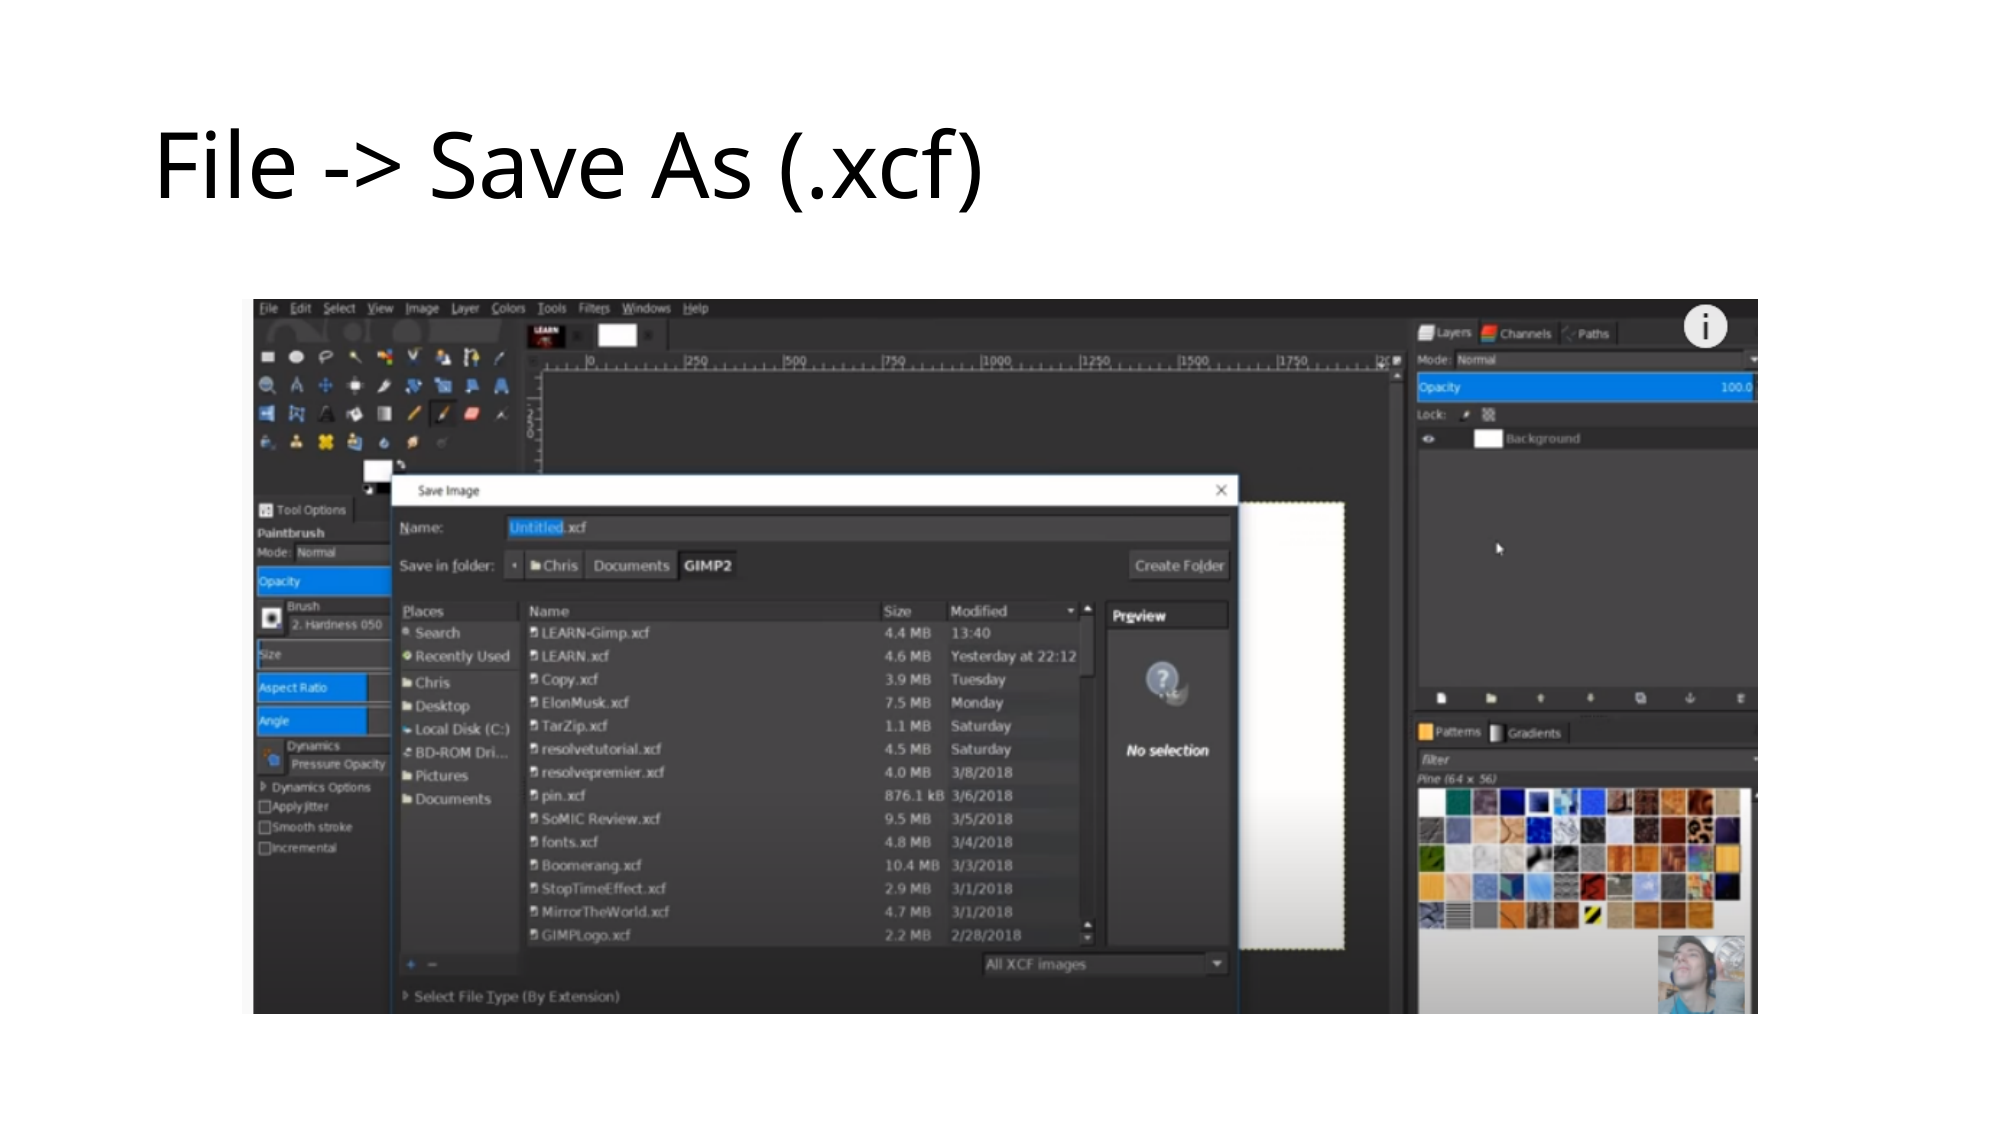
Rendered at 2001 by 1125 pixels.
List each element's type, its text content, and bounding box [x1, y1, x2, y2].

title File -> Save As (.xcf) [137, 59, 1863, 278]
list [242, 299, 1758, 1014]
